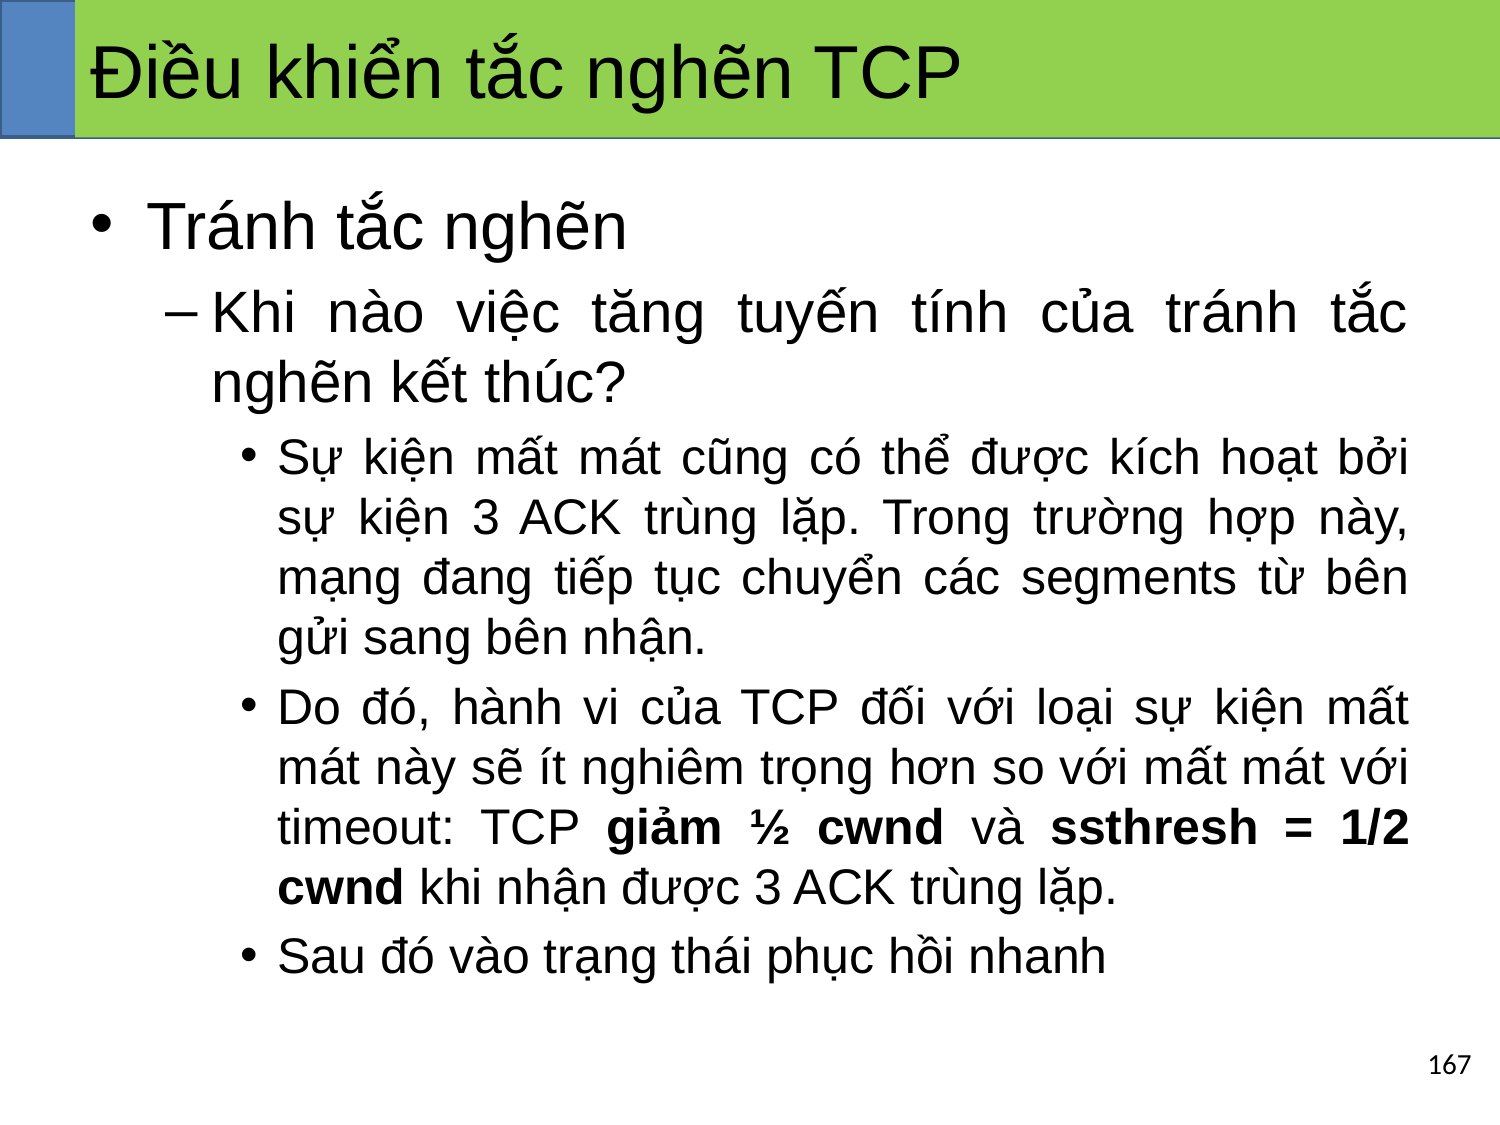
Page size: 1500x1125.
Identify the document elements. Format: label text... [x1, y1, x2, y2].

slide_number ‹#› [1412, 1037, 1488, 1098]
list Tránh tắc nghẽn Khi nào việc tăng tuyến tính của tránh tắc nghẽn kết thúc? Sự kiện mất mát cũng có thể được kích hoạt bởi sự kiện 3 ACK trùng lặp. Trong trường hợp này, mạng đang tiếp tục chuyển các segments từ bên gửi sang bên nhận. Do đó, hành vi của TCP đối với loại sự kiện mất mát này sẽ ít nghiêm trọng hơn so với mất mát với timeout: TCP giảm ½ cwnd và ssthresh = 1/2 cwnd khi nhận được 3 ACK trùng lặp. Sau đó vào trạng thái phục hồi nhanh [75, 174, 1425, 1038]
title Điều khiển tắc nghẽn TCP [75, 0, 1500, 138]
